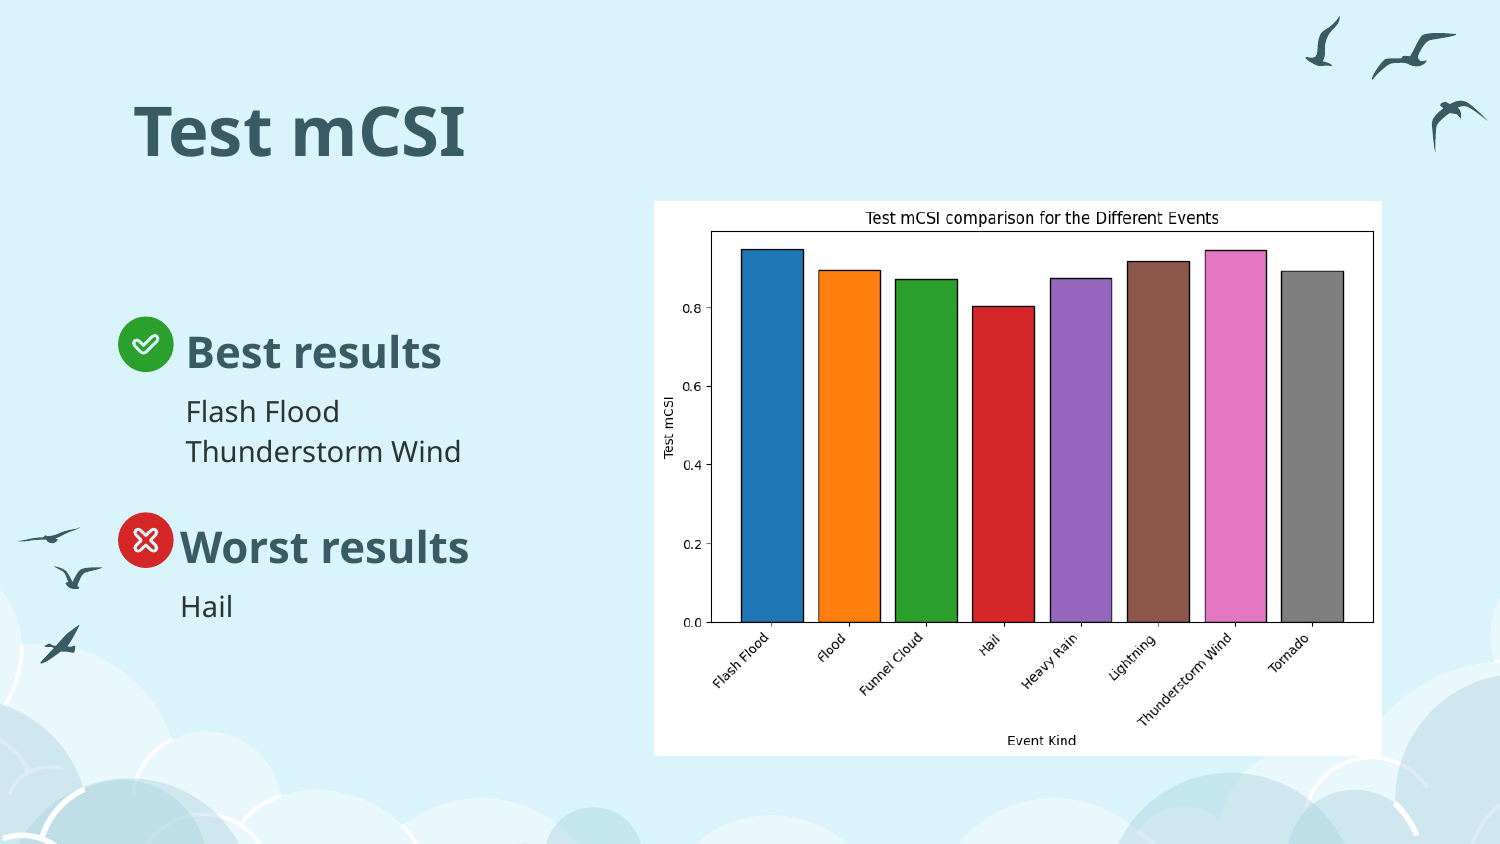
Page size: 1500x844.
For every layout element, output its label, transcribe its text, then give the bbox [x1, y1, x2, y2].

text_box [117, 512, 174, 569]
text_box Hail [165, 567, 649, 633]
title Test mCSI [118, 72, 1382, 167]
text_box Best results [170, 298, 523, 373]
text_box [117, 316, 174, 373]
picture [654, 201, 1383, 756]
text_box Flash Flood Thunderstorm Wind [170, 373, 523, 476]
text_box Worst results [165, 493, 559, 567]
